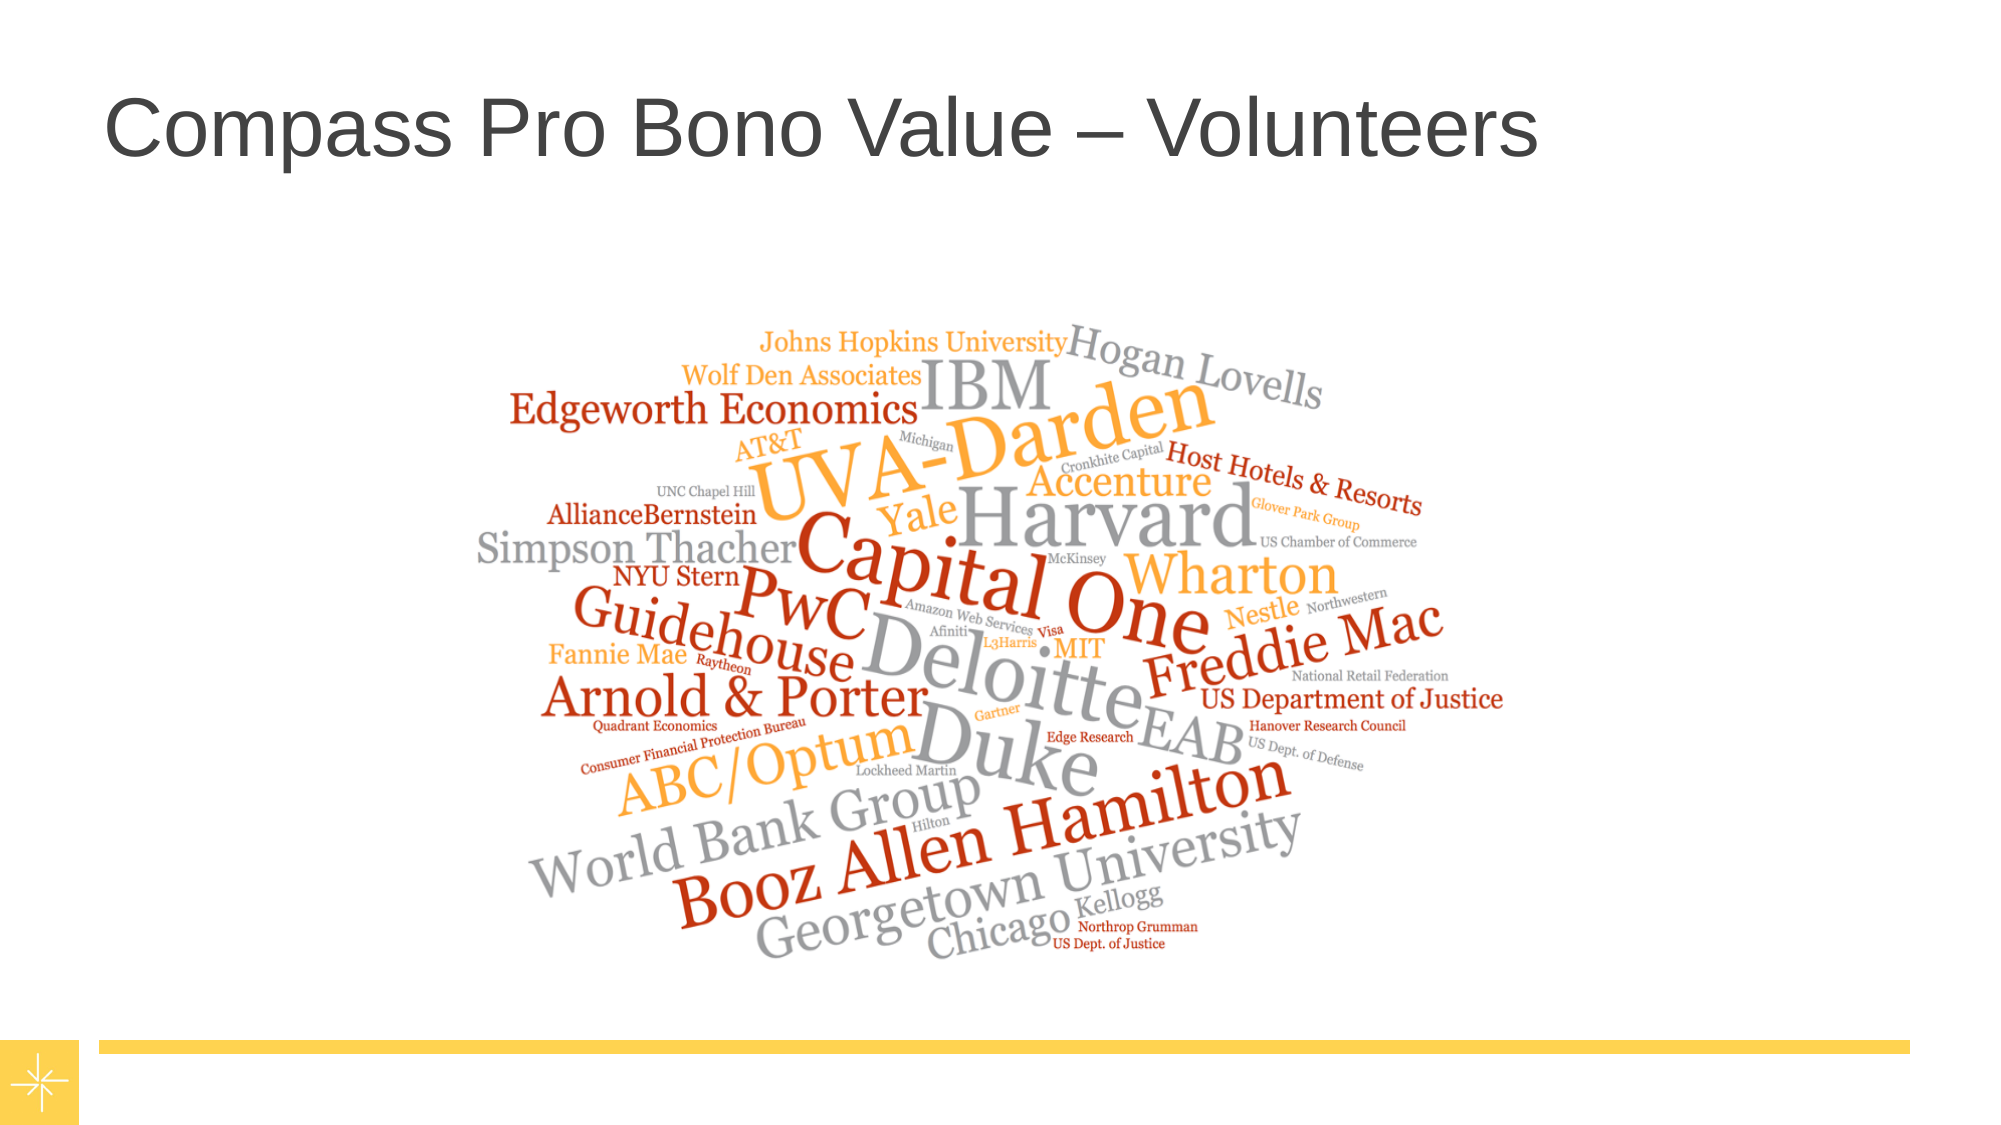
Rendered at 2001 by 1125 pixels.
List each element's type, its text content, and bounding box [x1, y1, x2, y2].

picture [99, 1040, 1910, 1054]
picture [459, 297, 1541, 976]
picture [0, 1040, 79, 1125]
title Compass Pro Bono Value – Volunteers [88, 28, 1889, 217]
